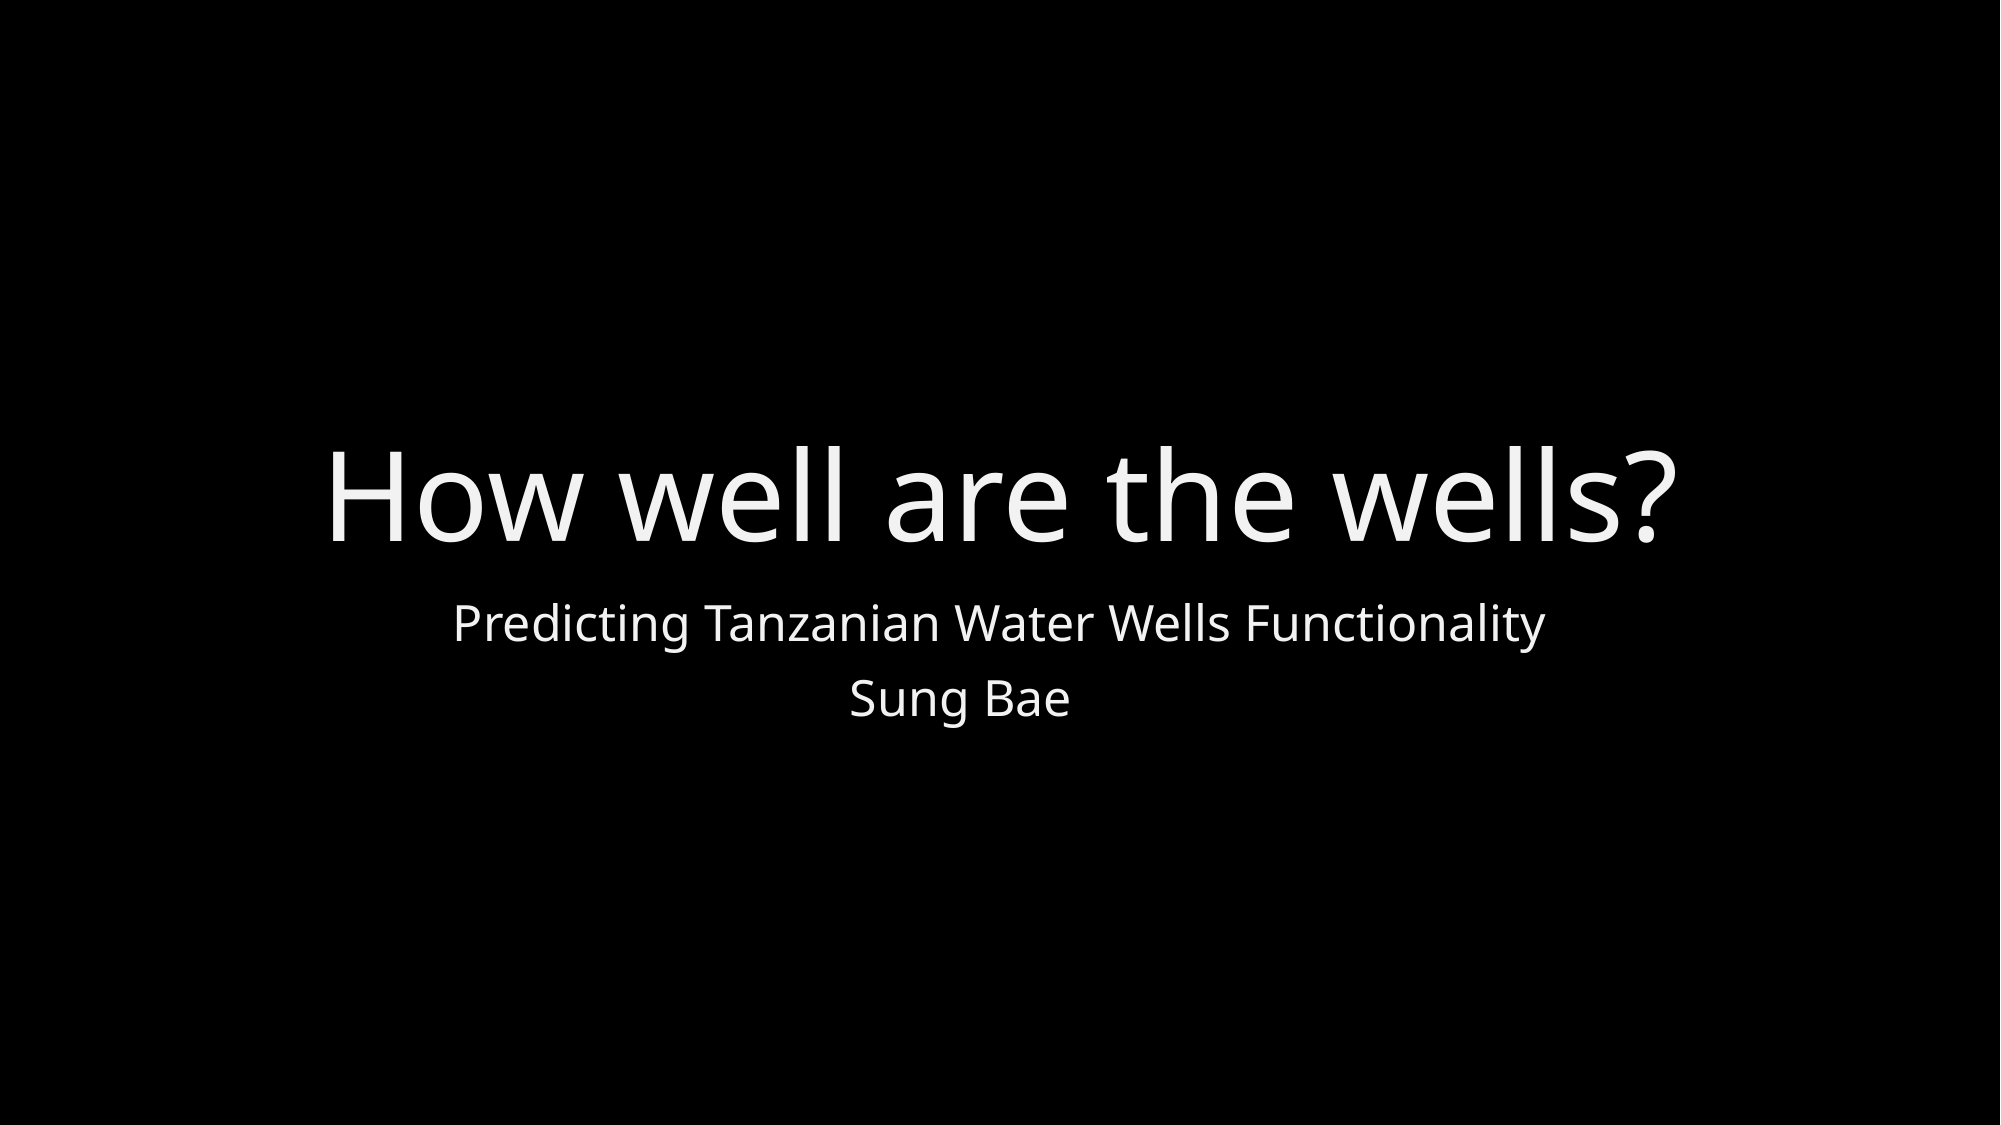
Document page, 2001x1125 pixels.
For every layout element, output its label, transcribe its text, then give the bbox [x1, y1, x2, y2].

subtitle Predicting Tanzanian Water Wells Functionality Sung Bae [249, 590, 1750, 863]
title How well are the wells? [249, 184, 1750, 576]
